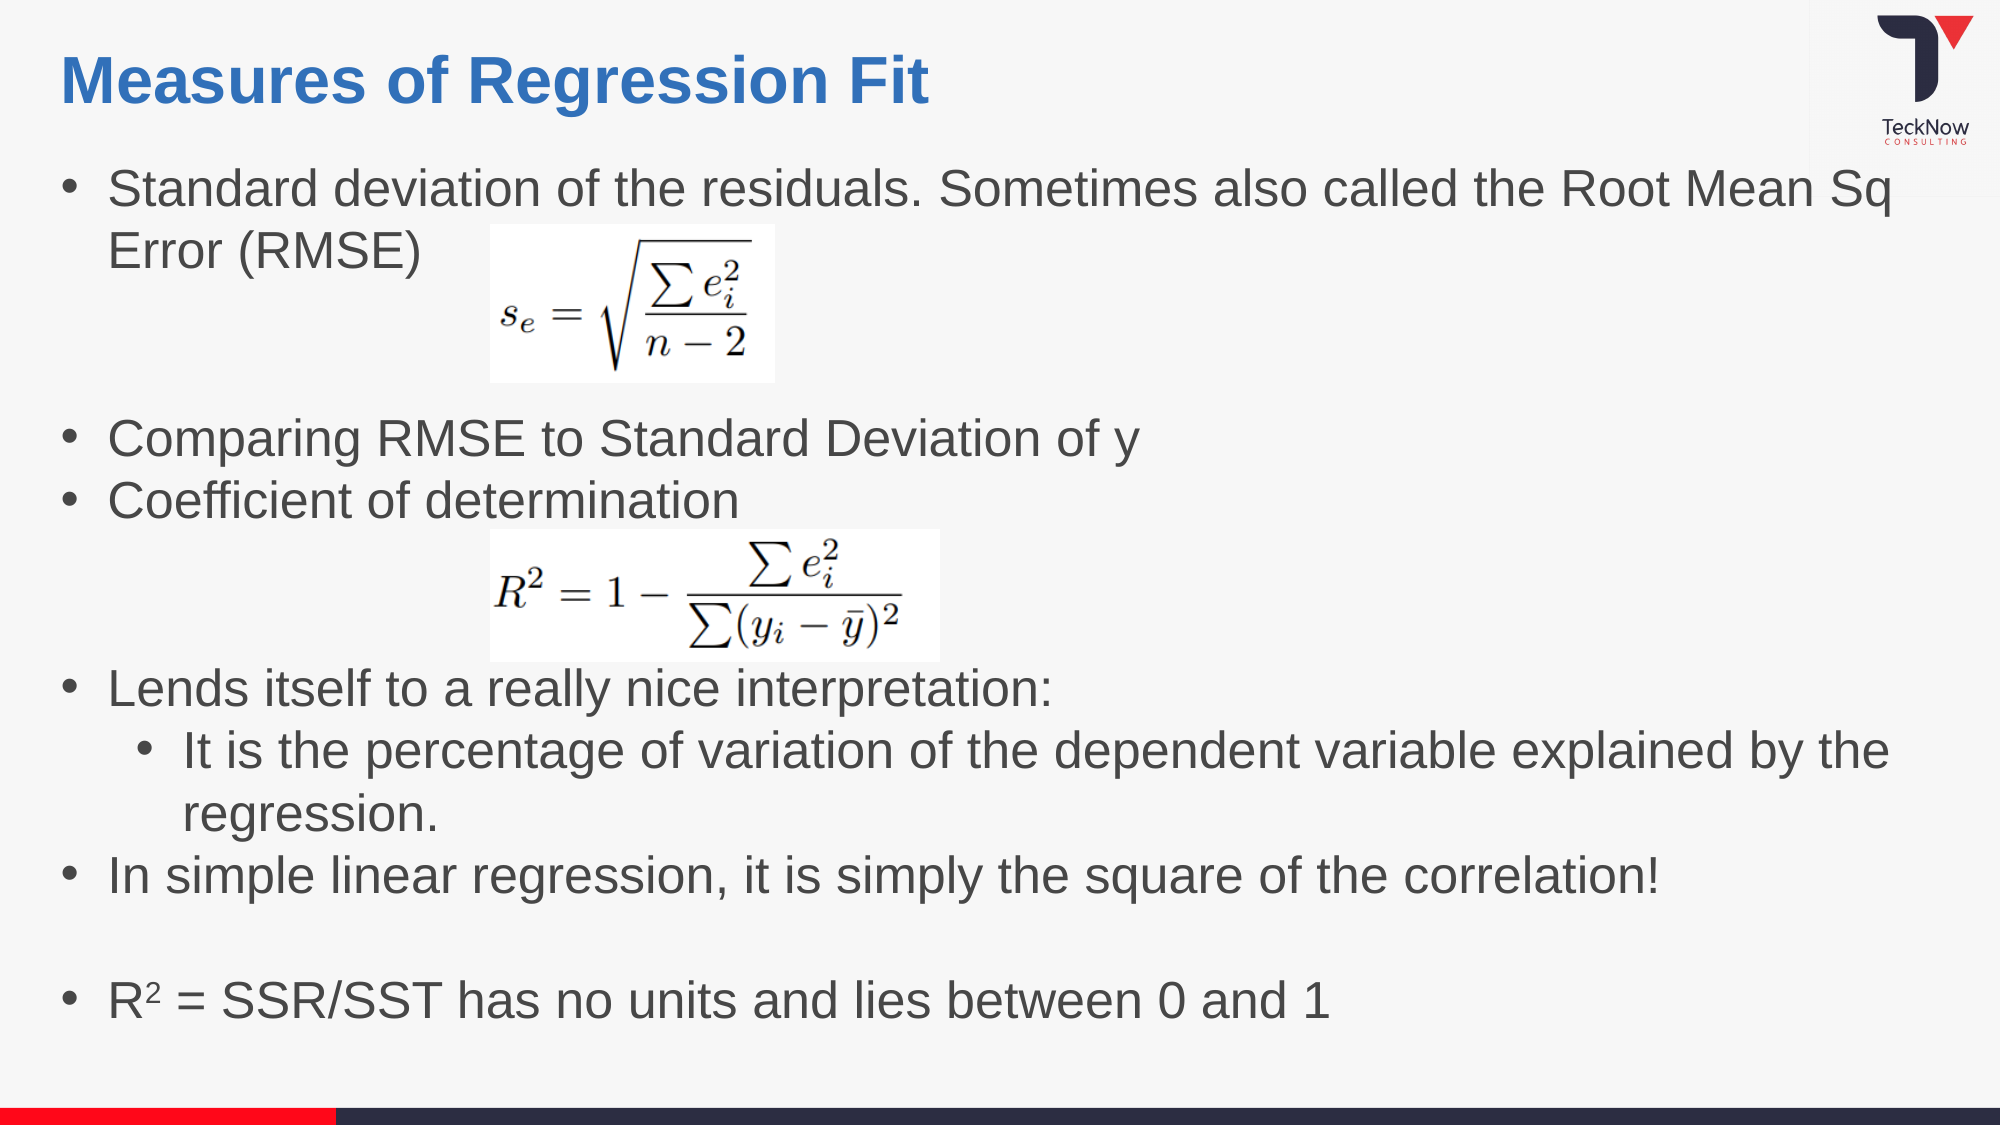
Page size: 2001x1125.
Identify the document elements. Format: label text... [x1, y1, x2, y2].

picture [1809, 0, 2000, 197]
picture [490, 224, 775, 383]
picture [490, 529, 940, 662]
text_box Standard deviation of the residuals. Sometimes also called the Root Mean Sq Error (RMSE) Comparing RMSE to Standard Deviation of y Coefficient of determination Lends itself to a really nice interpretation: It is the percentage of variation of the dependent variable explained by the regression. In simple linear regression, it is simply the square of the correlation! R2 = SSR/SST has no units and lies between 0 and 1 [45, 147, 1925, 1037]
text_box Measures of Regression Fit [45, 38, 1771, 256]
